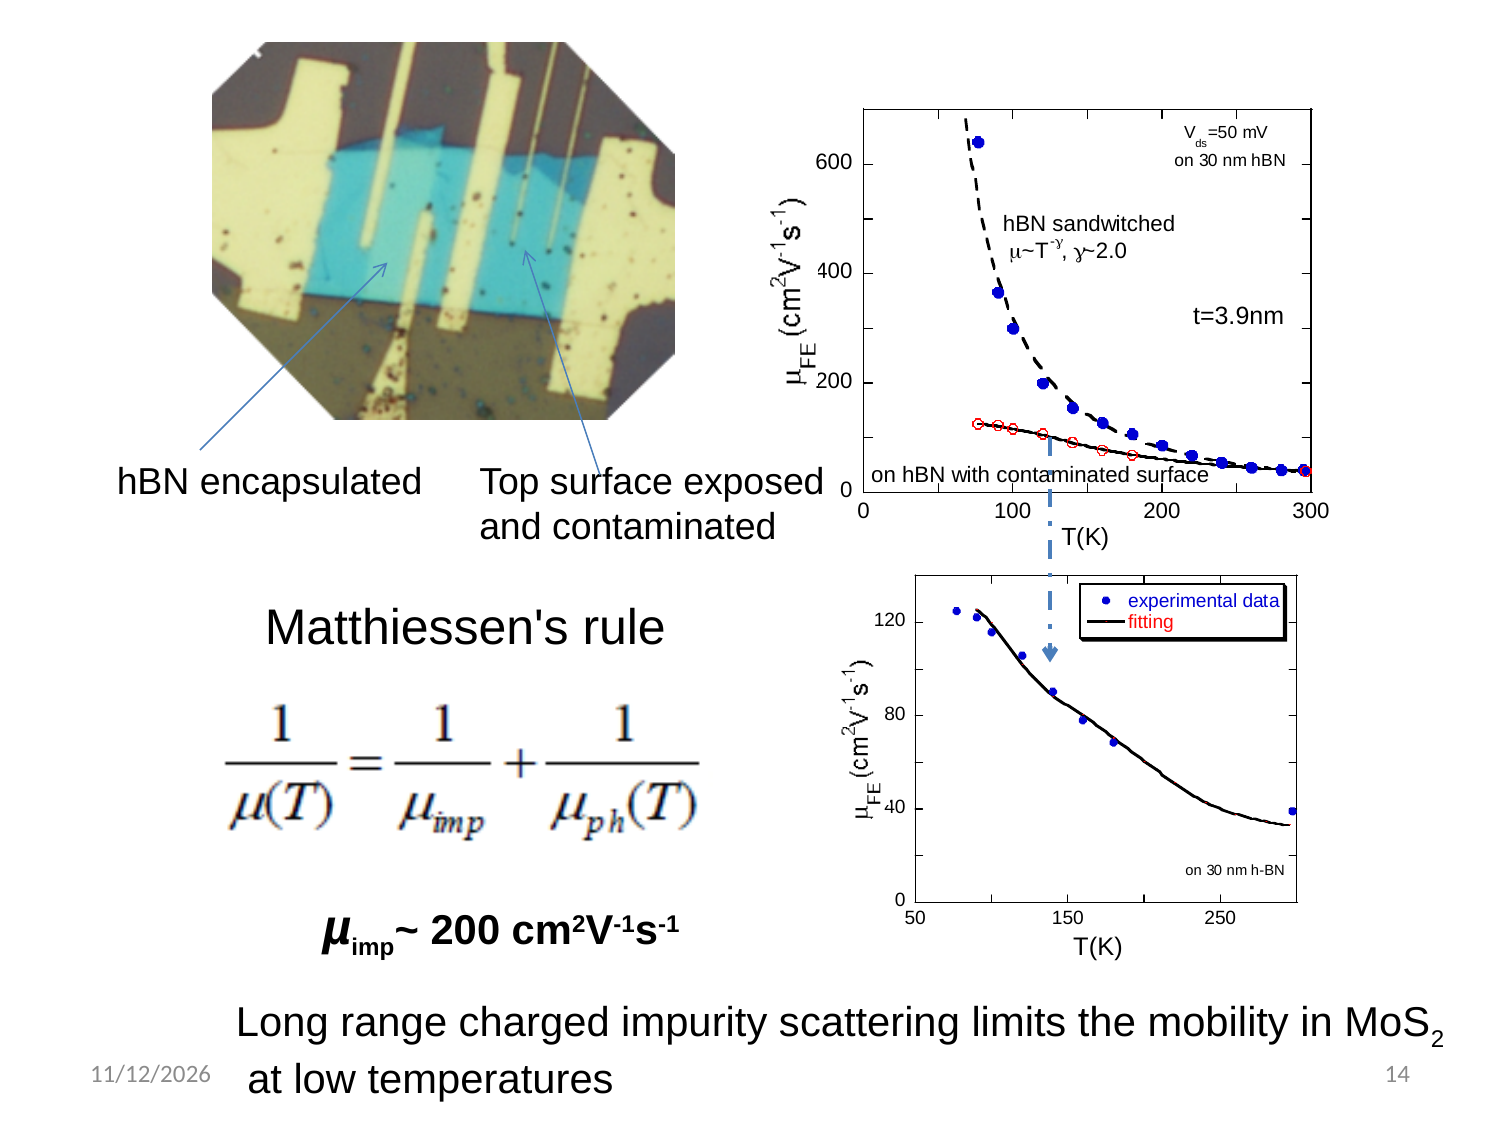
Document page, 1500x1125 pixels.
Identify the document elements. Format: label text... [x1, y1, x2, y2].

picture [212, 0, 1500, 968]
text_box hBN encapsulated [102, 449, 448, 510]
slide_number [75, 1042, 221, 1103]
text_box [524, 249, 601, 476]
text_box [199, 262, 388, 451]
picture [199, 674, 713, 884]
text_box Top surface exposed and contaminated [464, 449, 669, 555]
text_box µimp~ 200 cm2V-1s-1 [307, 893, 695, 968]
text_box Matthiessen's rule [249, 587, 738, 663]
text_box Long range charged impurity scattering limits the mobility in MoS2 at low temperatures [221, 987, 1471, 1110]
